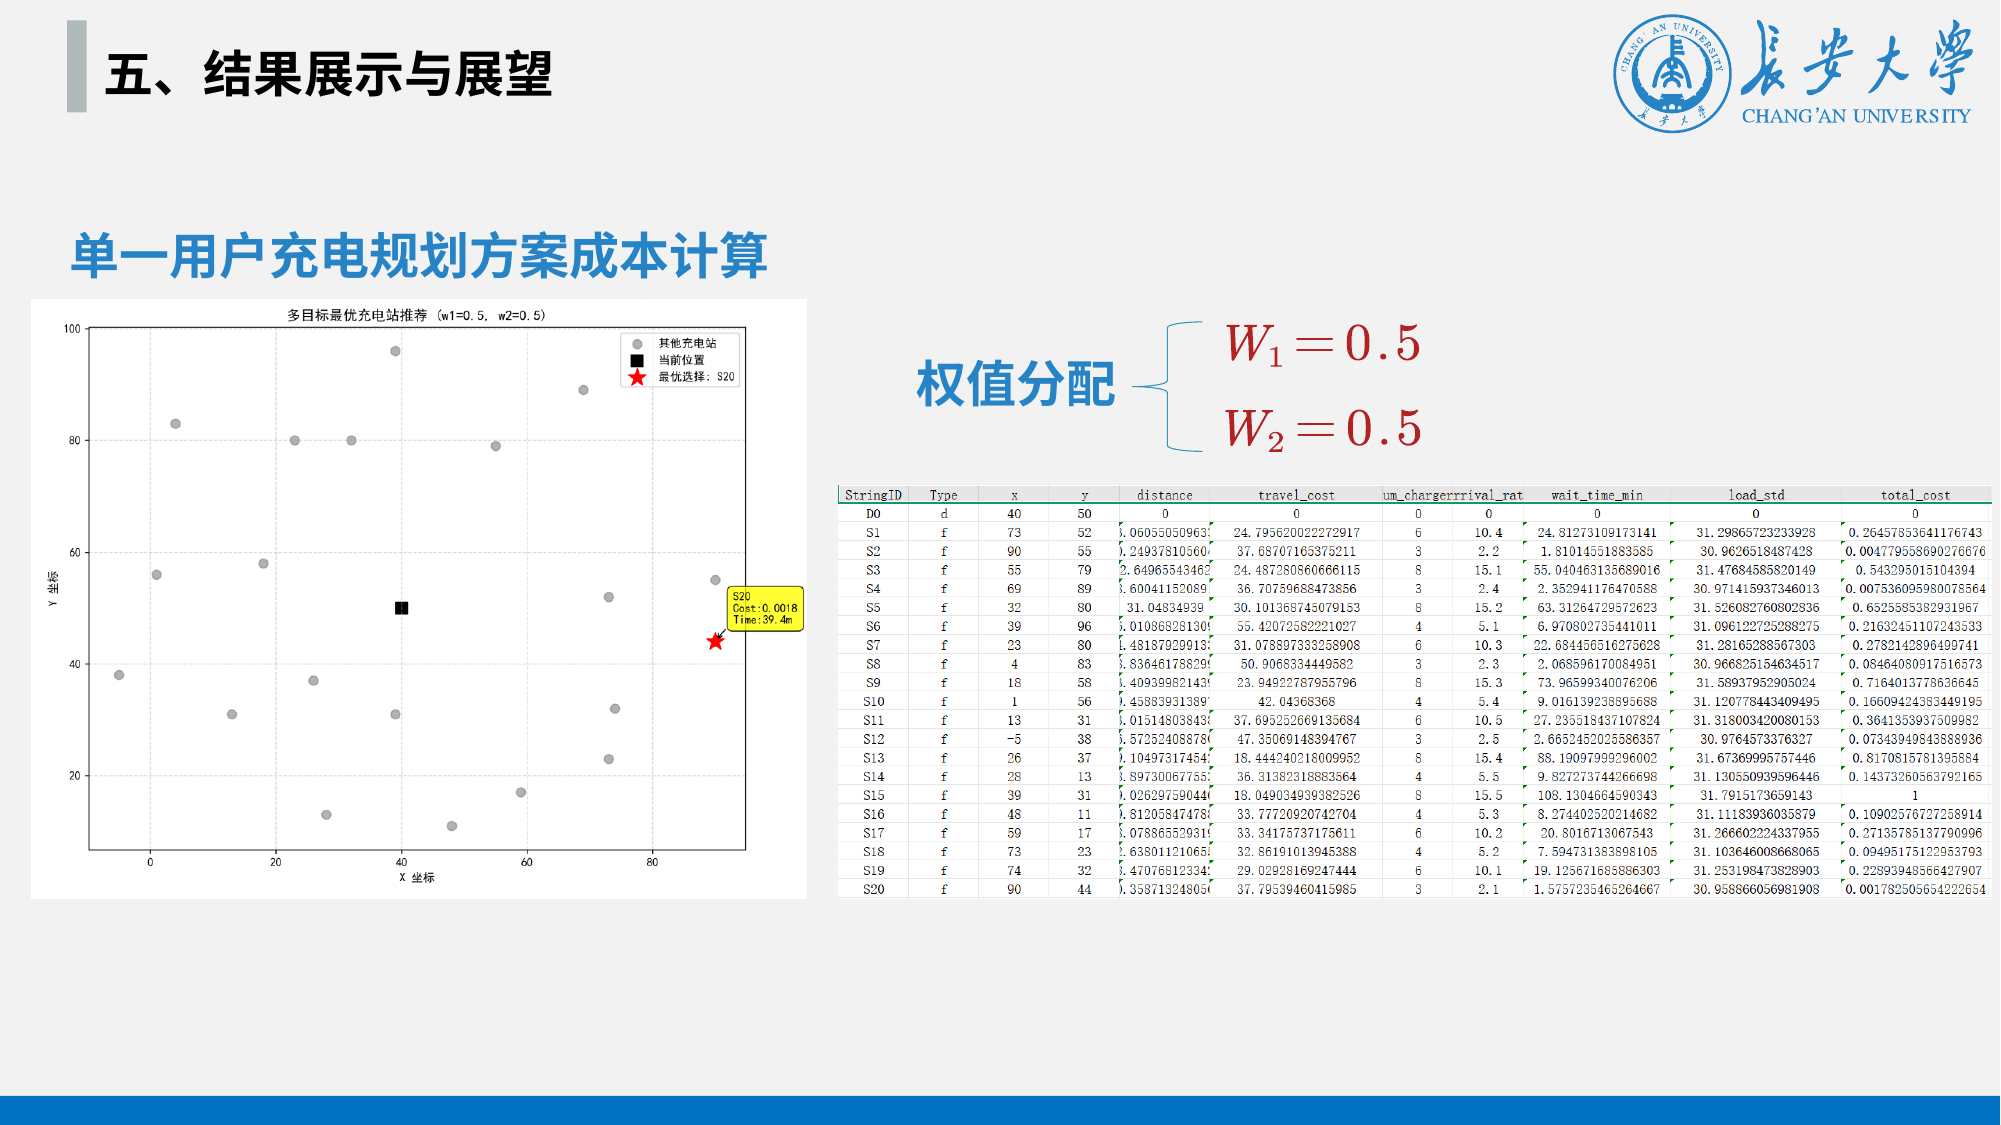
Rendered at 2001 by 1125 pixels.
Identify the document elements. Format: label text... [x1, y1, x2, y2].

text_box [1613, 14, 1973, 134]
text_box [0, 1095, 2000, 1125]
text_box 五、结果展示与展望 [88, 22, 1161, 106]
picture [31, 299, 807, 899]
text_box 单一用户充电规划方案成本计算 [44, 216, 794, 292]
text_box [1132, 321, 1203, 452]
text_box 权值分配 [865, 345, 1166, 420]
picture [838, 485, 1992, 899]
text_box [1220, 309, 1433, 470]
text_box [67, 20, 87, 113]
